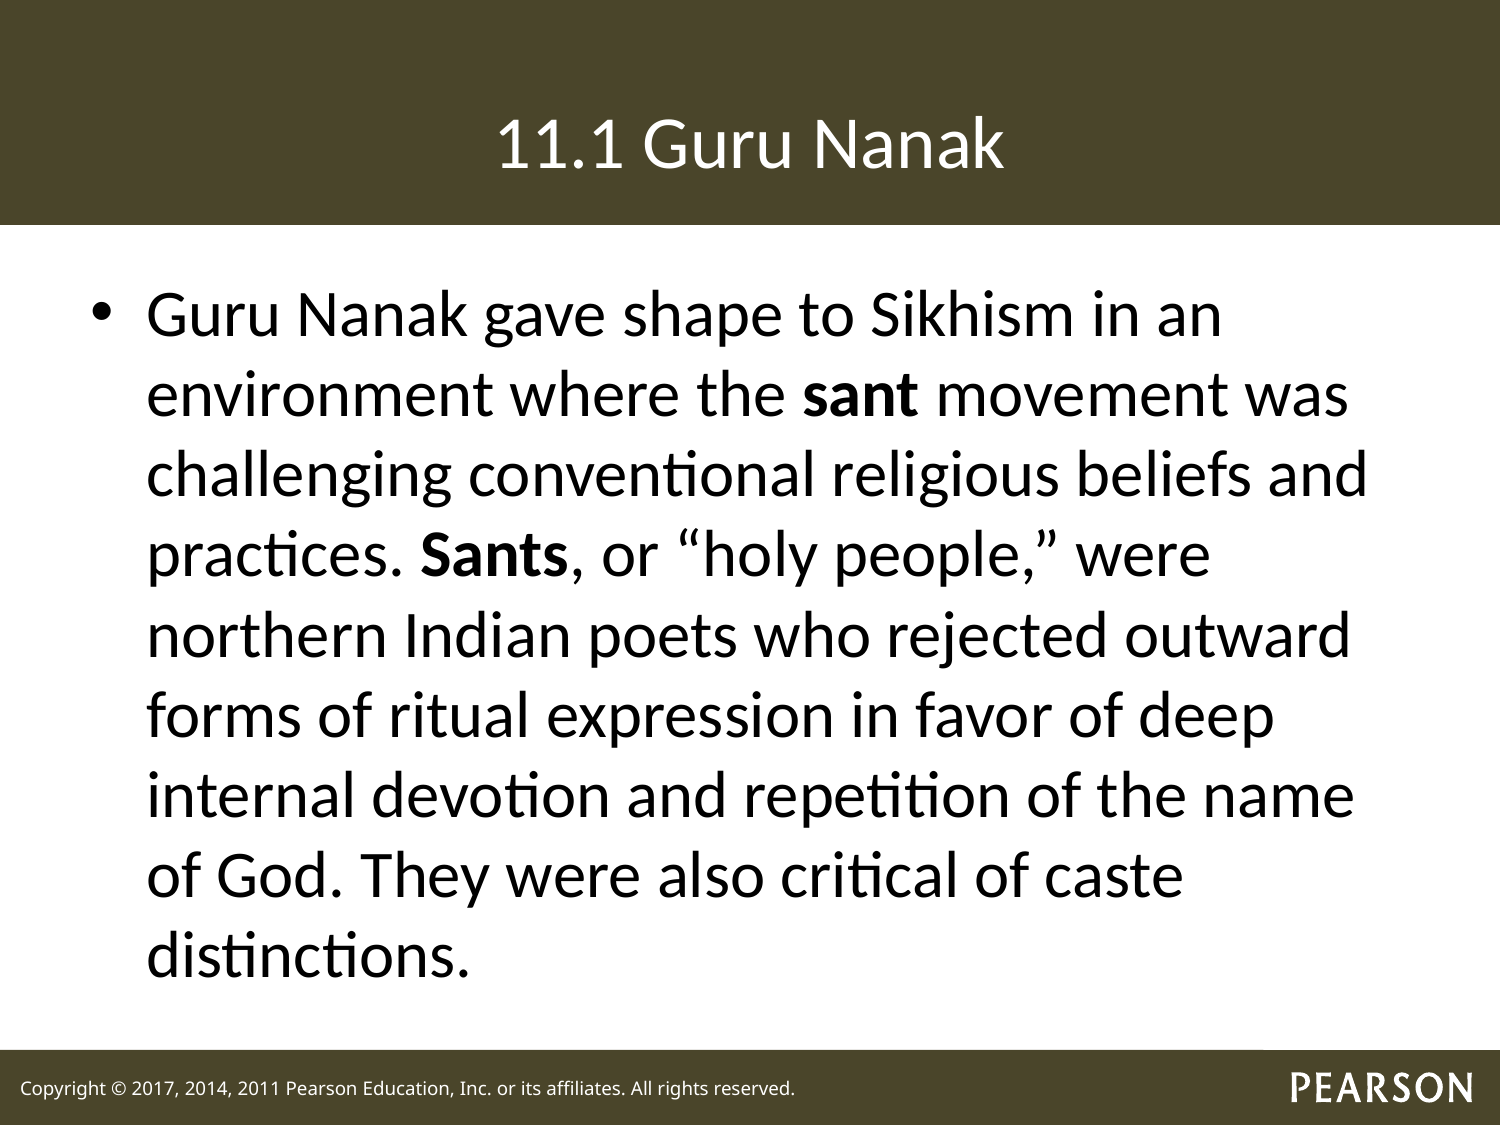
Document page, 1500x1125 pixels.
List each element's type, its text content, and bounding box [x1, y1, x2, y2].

list Guru Nanak gave shape to Sikhism in an environment where the sant movement was challenging conventional religious beliefs and practices. Sants, or “holy people,” were northern Indian poets who rejected outward forms of ritual expression in favor of deep internal devotion and repetition of the name of God. They were also critical of caste distinctions. [75, 262, 1425, 1005]
title 11.1 Guru Nanak [75, 45, 1425, 233]
